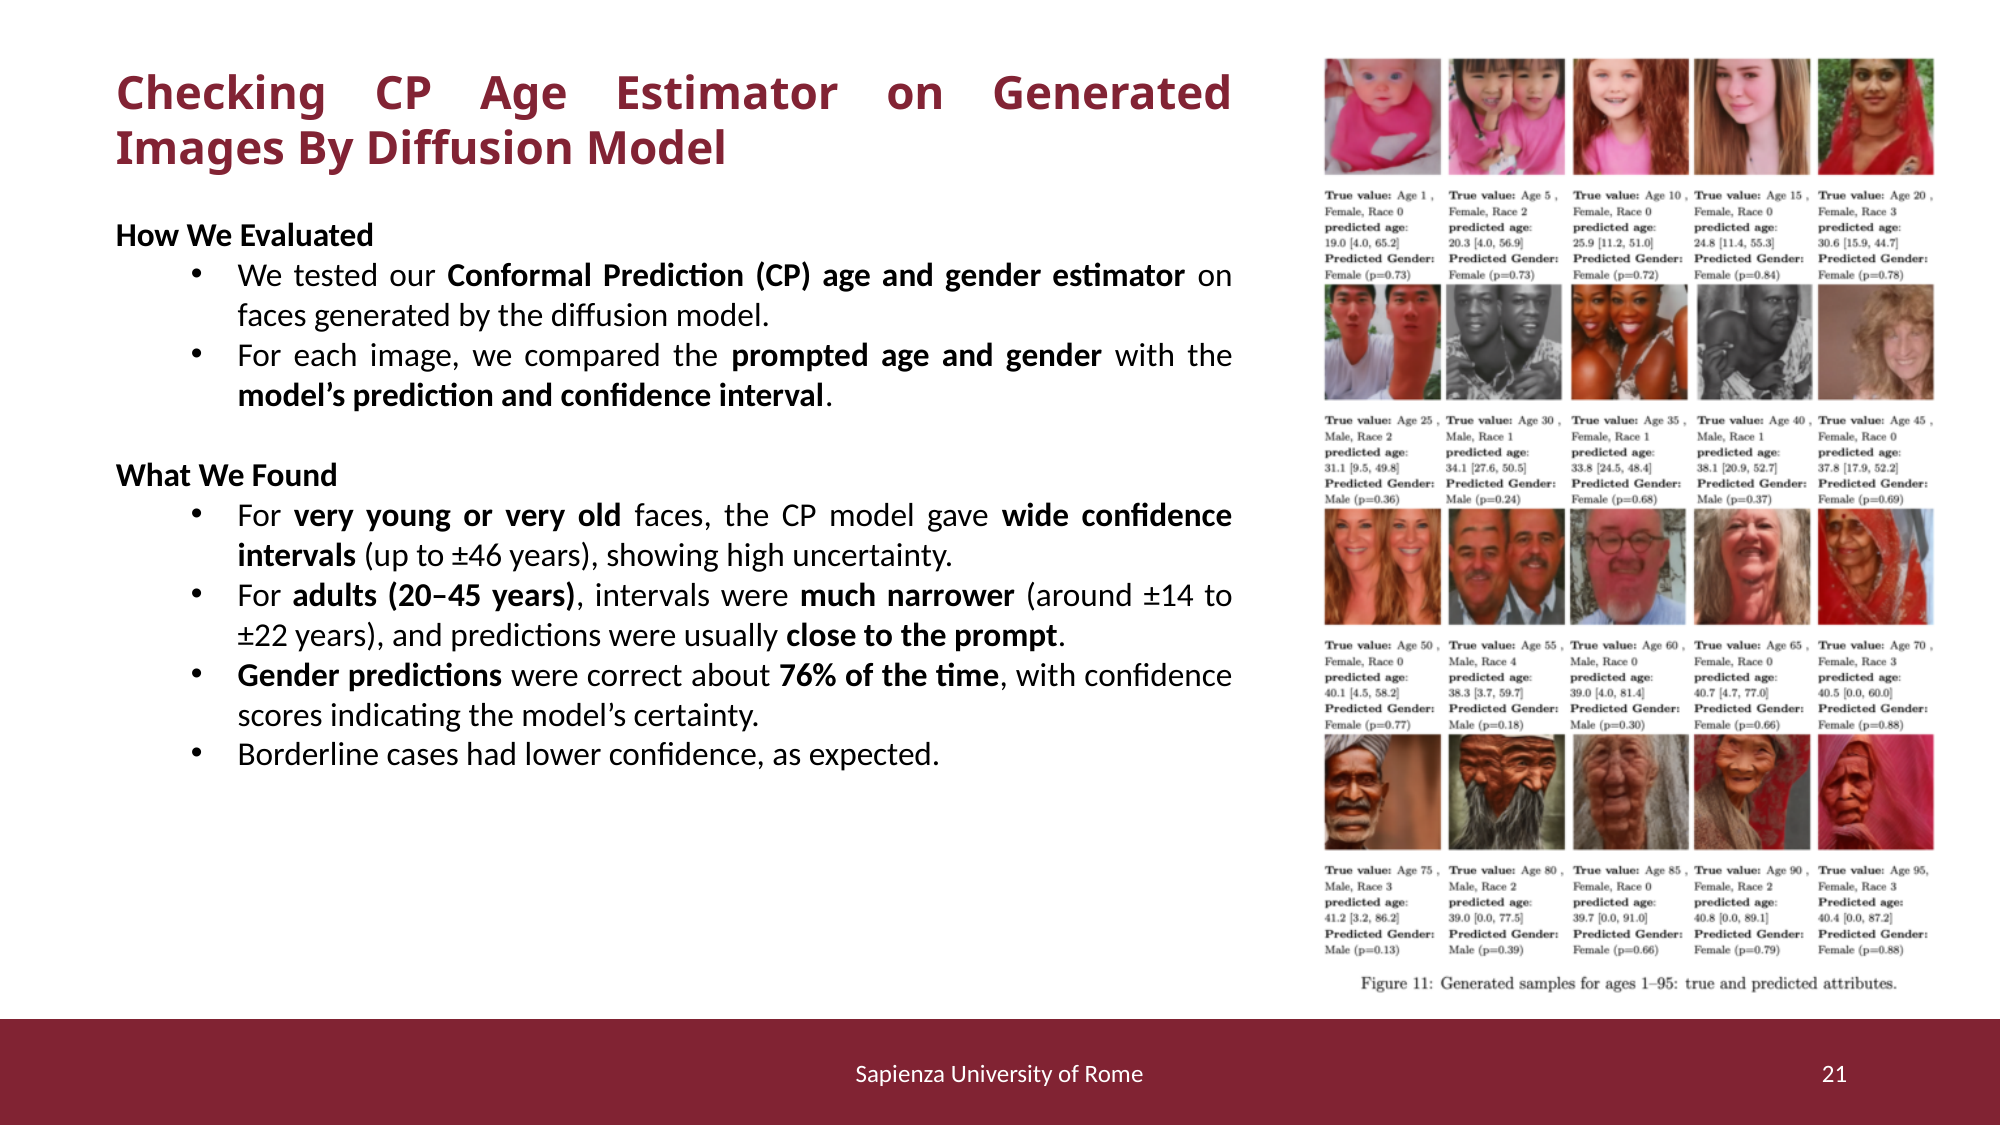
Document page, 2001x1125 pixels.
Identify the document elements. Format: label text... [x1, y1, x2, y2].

picture [1321, 55, 1937, 994]
text_box Checking CP Age Estimator on Generated Images By Diffusion Model How We Evaluated We tested our Conformal Prediction (CP) age and gender estimator on faces generated by the diffusion model. For each image, we compared the prompted age and gender with the model’s prediction and confidence interval. What We Found For very young or very old faces, the CP model gave wide confidence intervals (up to ±46 years), showing high uncertainty. For adults (20–45 years), intervals were much narrower (around ±14 to ±22 years), and predictions were usually close to the prompt. Gender predictions were correct about 76% of the time, with confidence scores indicating the model’s certainty. Borderline cases had lower confidence, as expected. [101, 56, 1248, 780]
picture [0, 1019, 2000, 1125]
